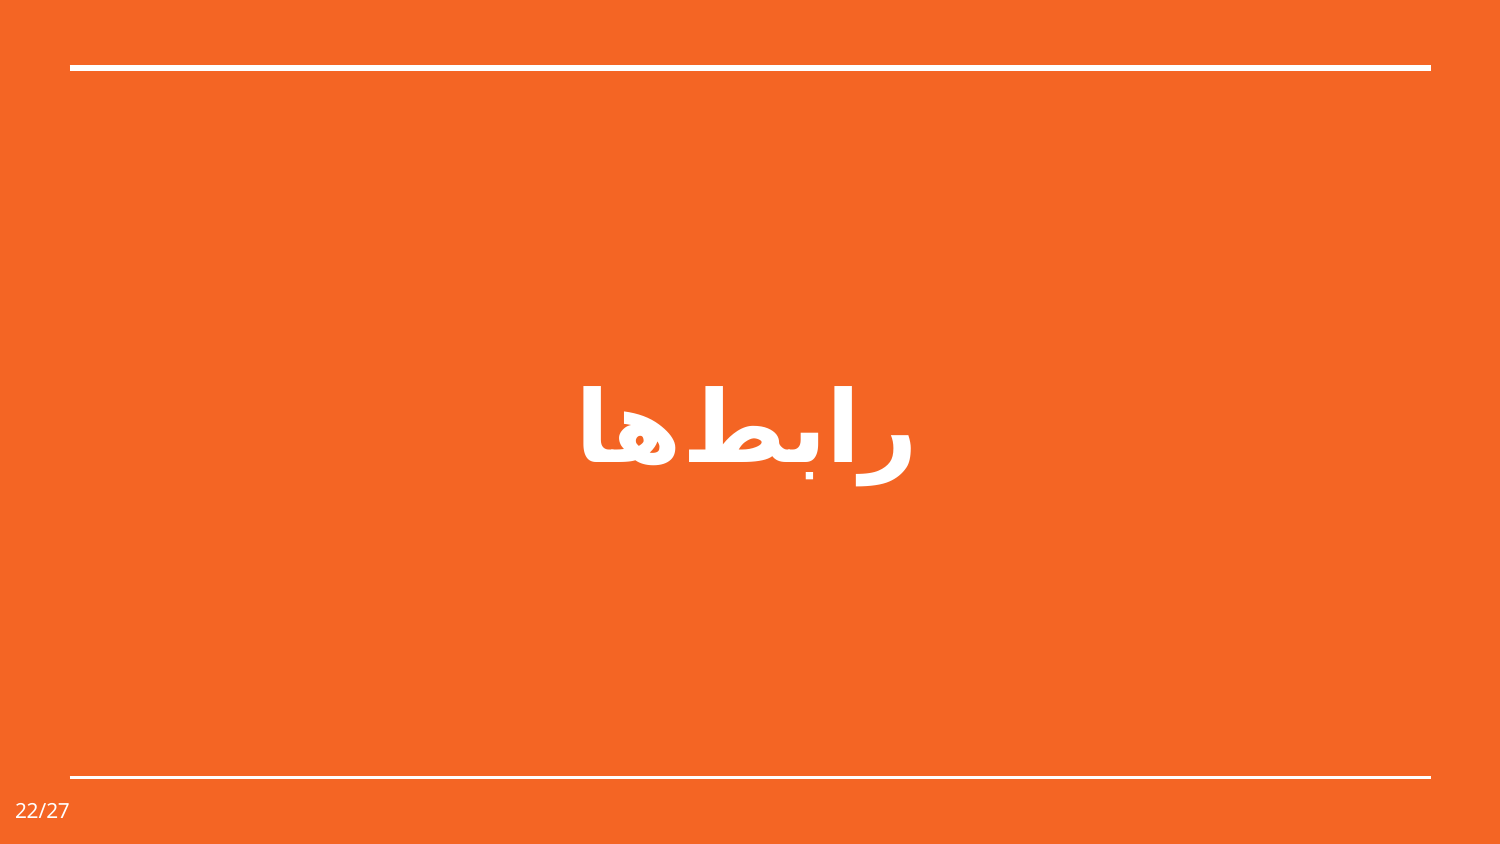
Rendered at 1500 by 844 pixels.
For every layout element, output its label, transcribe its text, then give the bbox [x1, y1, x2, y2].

slide_number 22/27 [0, 779, 90, 844]
title رابط‌ها [66, 296, 1428, 550]
